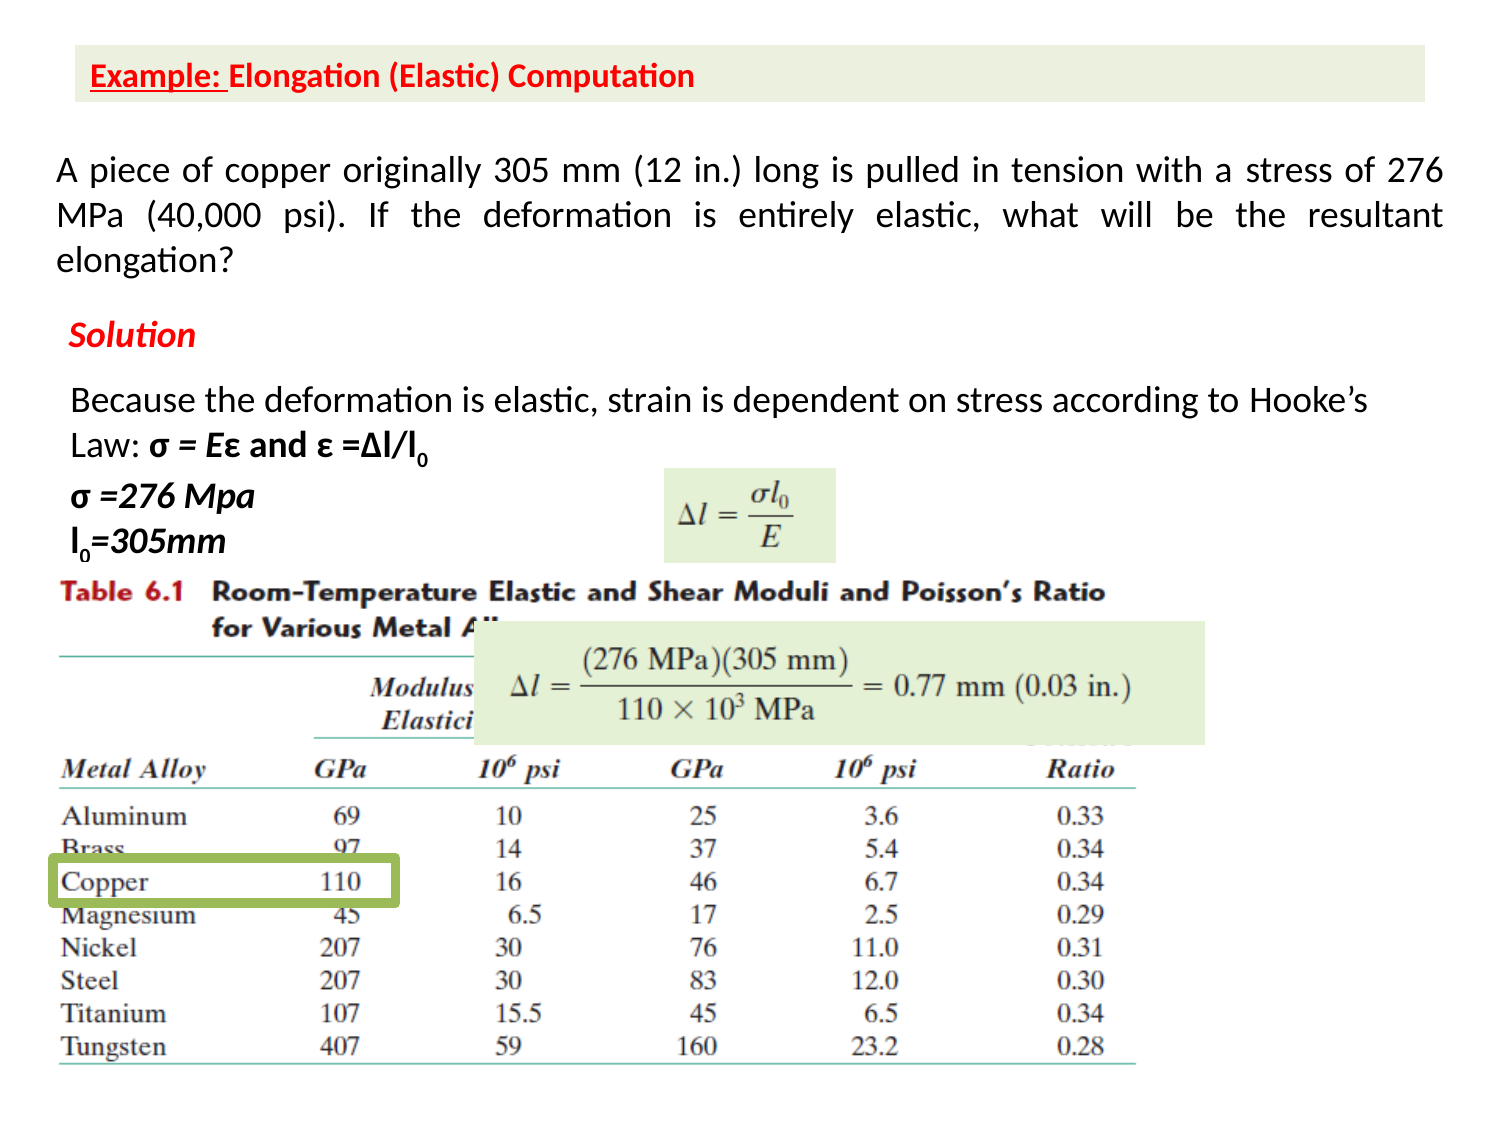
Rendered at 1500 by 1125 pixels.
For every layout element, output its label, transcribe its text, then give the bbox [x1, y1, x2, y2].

picture [0, 468, 1205, 1104]
title Example: Elongation (Elastic) Computation [75, 45, 1425, 102]
text_box Because the deformation is elastic, strain is dependent on stress according to Hooke’s Law: σ = Eε and ε =Δl/l0 σ =276 Mpa l0=305mm [55, 367, 1435, 575]
text_box A piece of copper originally 305 mm (12 in.) long is pulled in tension with a stress of 276 MPa (40,000 psi). If the deformation is entirely elastic, what will be the resultant elongation? [41, 137, 1459, 287]
text_box Solution [54, 302, 212, 363]
